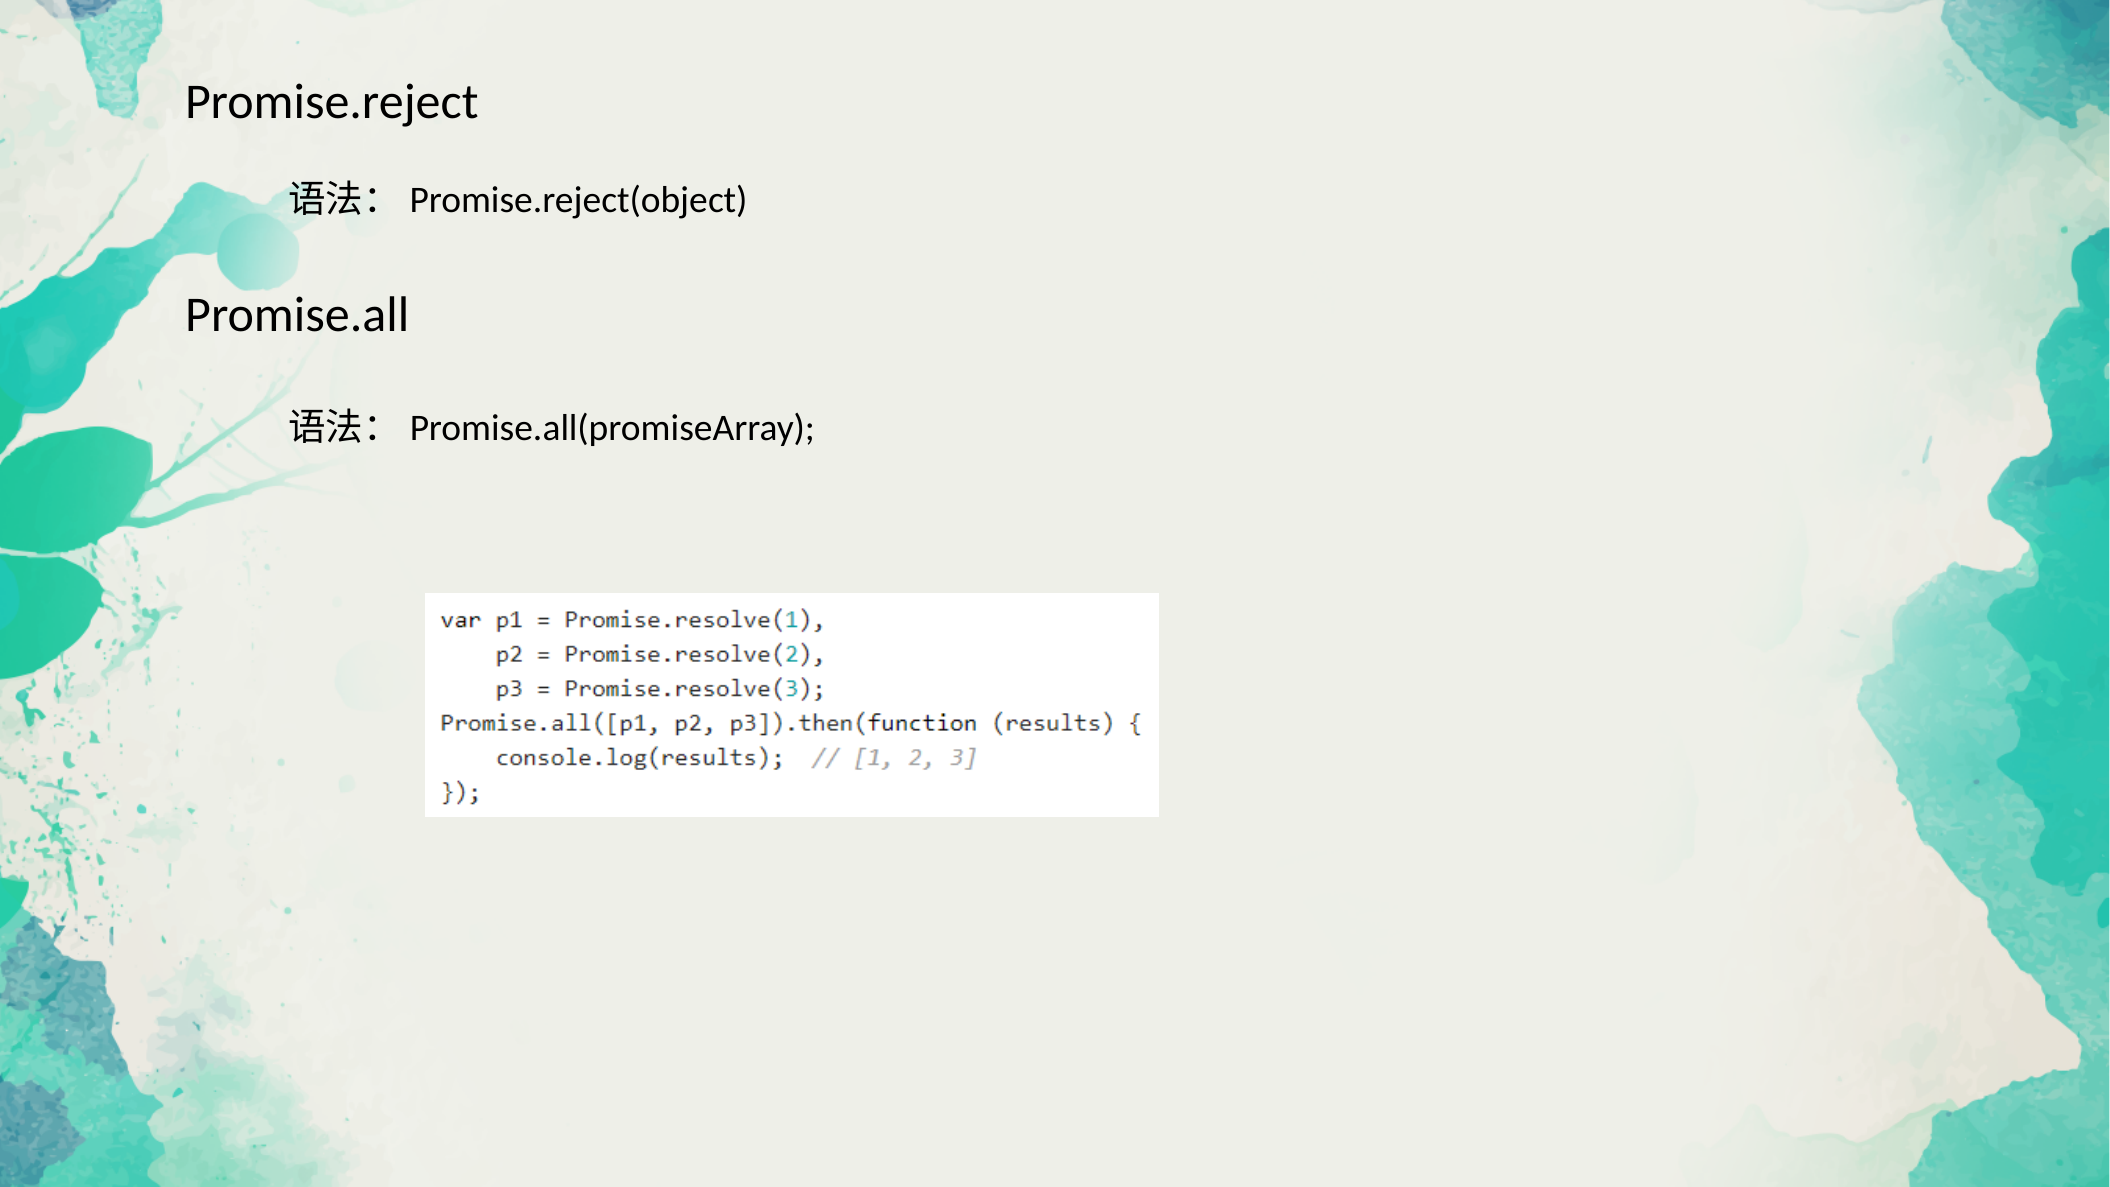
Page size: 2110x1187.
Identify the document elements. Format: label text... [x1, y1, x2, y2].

text_box Promise.reject [170, 61, 494, 137]
text_box 语法：Promise.reject(object) [273, 167, 763, 228]
text_box 语法：Promise.all(promiseArray); [273, 395, 831, 456]
text_box Promise.all [170, 274, 425, 349]
picture [0, 0, 2110, 1187]
